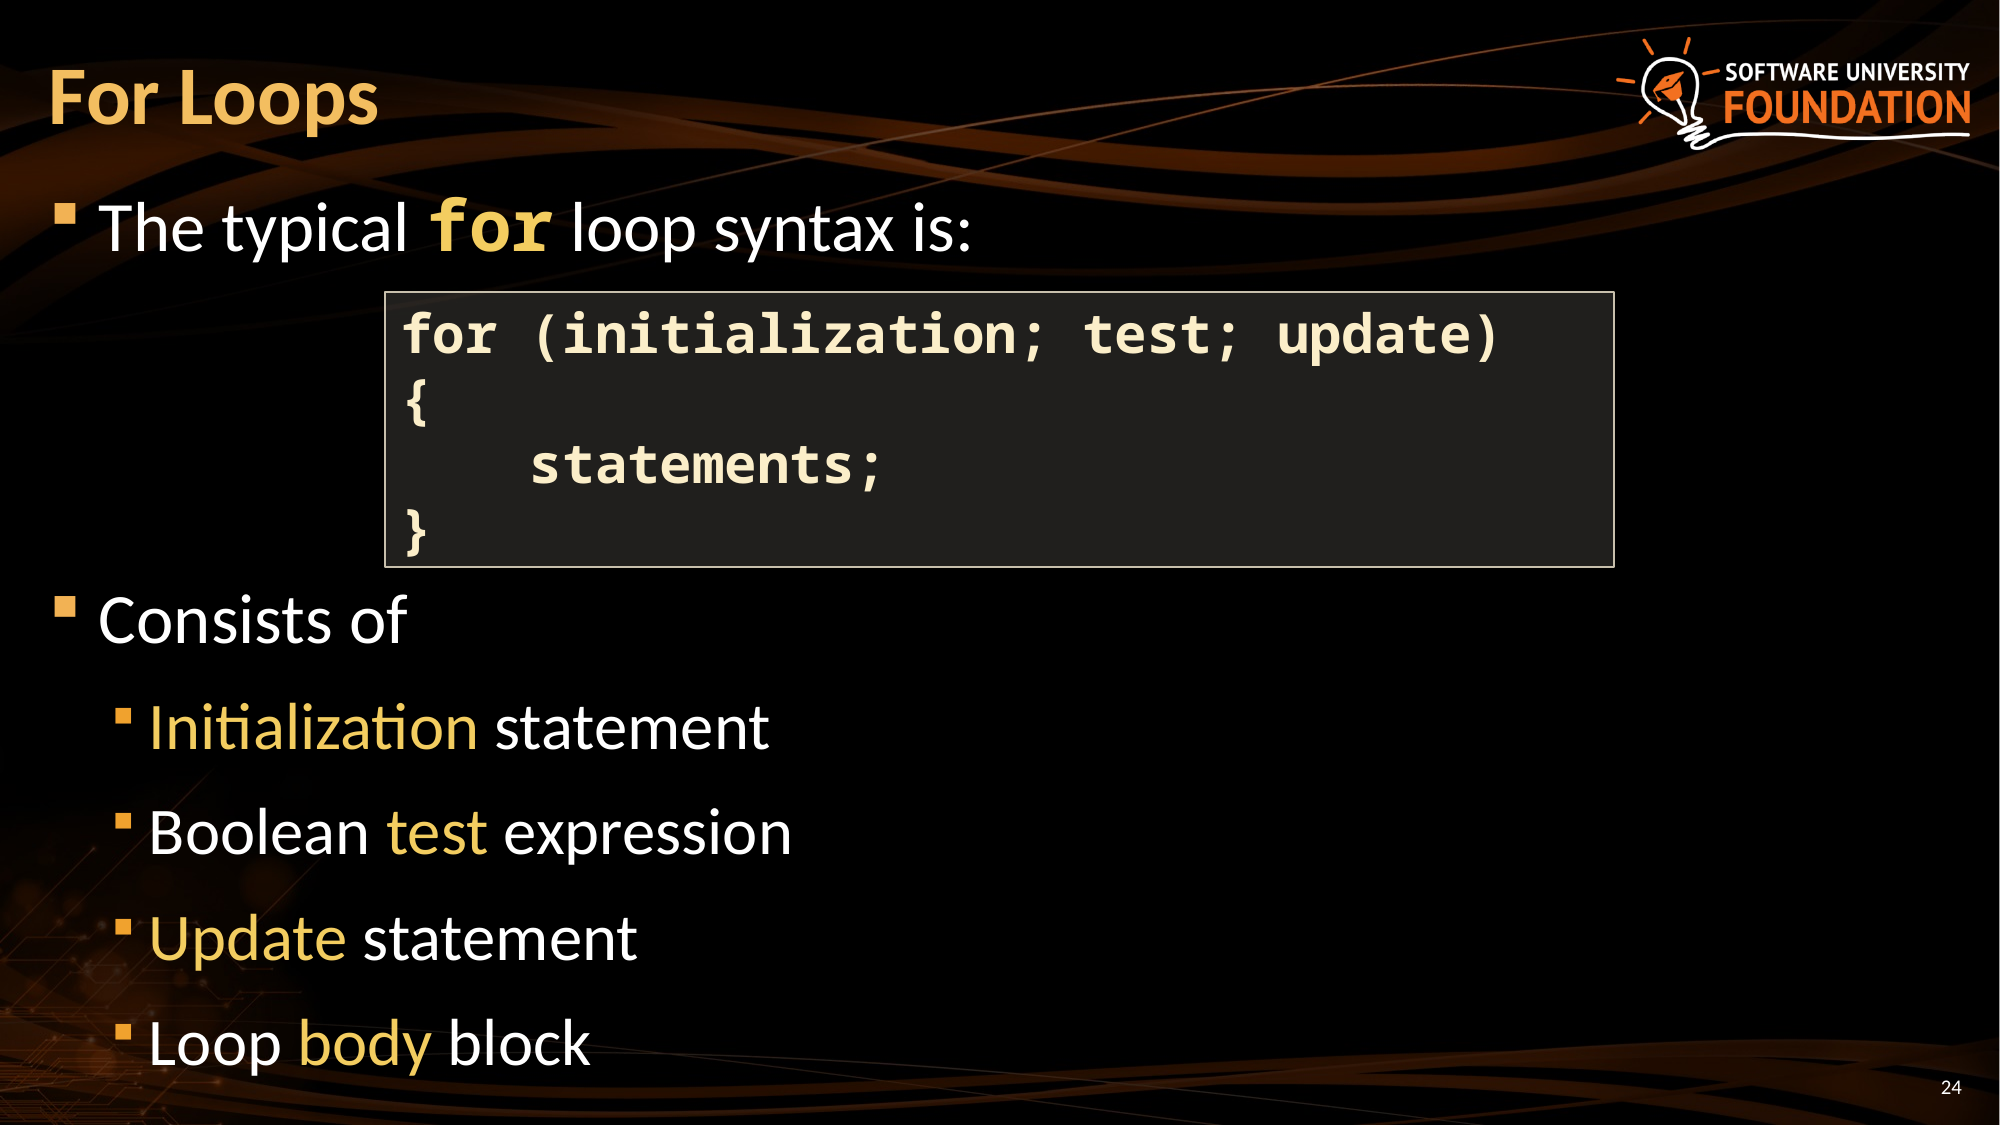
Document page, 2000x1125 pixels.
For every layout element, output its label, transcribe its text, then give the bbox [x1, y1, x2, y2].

slide_number 24 [1897, 1070, 1968, 1103]
picture [0, 0, 2000, 1125]
list The typical for loop syntax is: Consists of Initialization statement Boolean test expression Update statement Loop body block [31, 174, 1968, 1103]
text_box for (initialization; test; update) { statements; } [385, 292, 1614, 567]
title For Loops [30, 6, 1602, 189]
